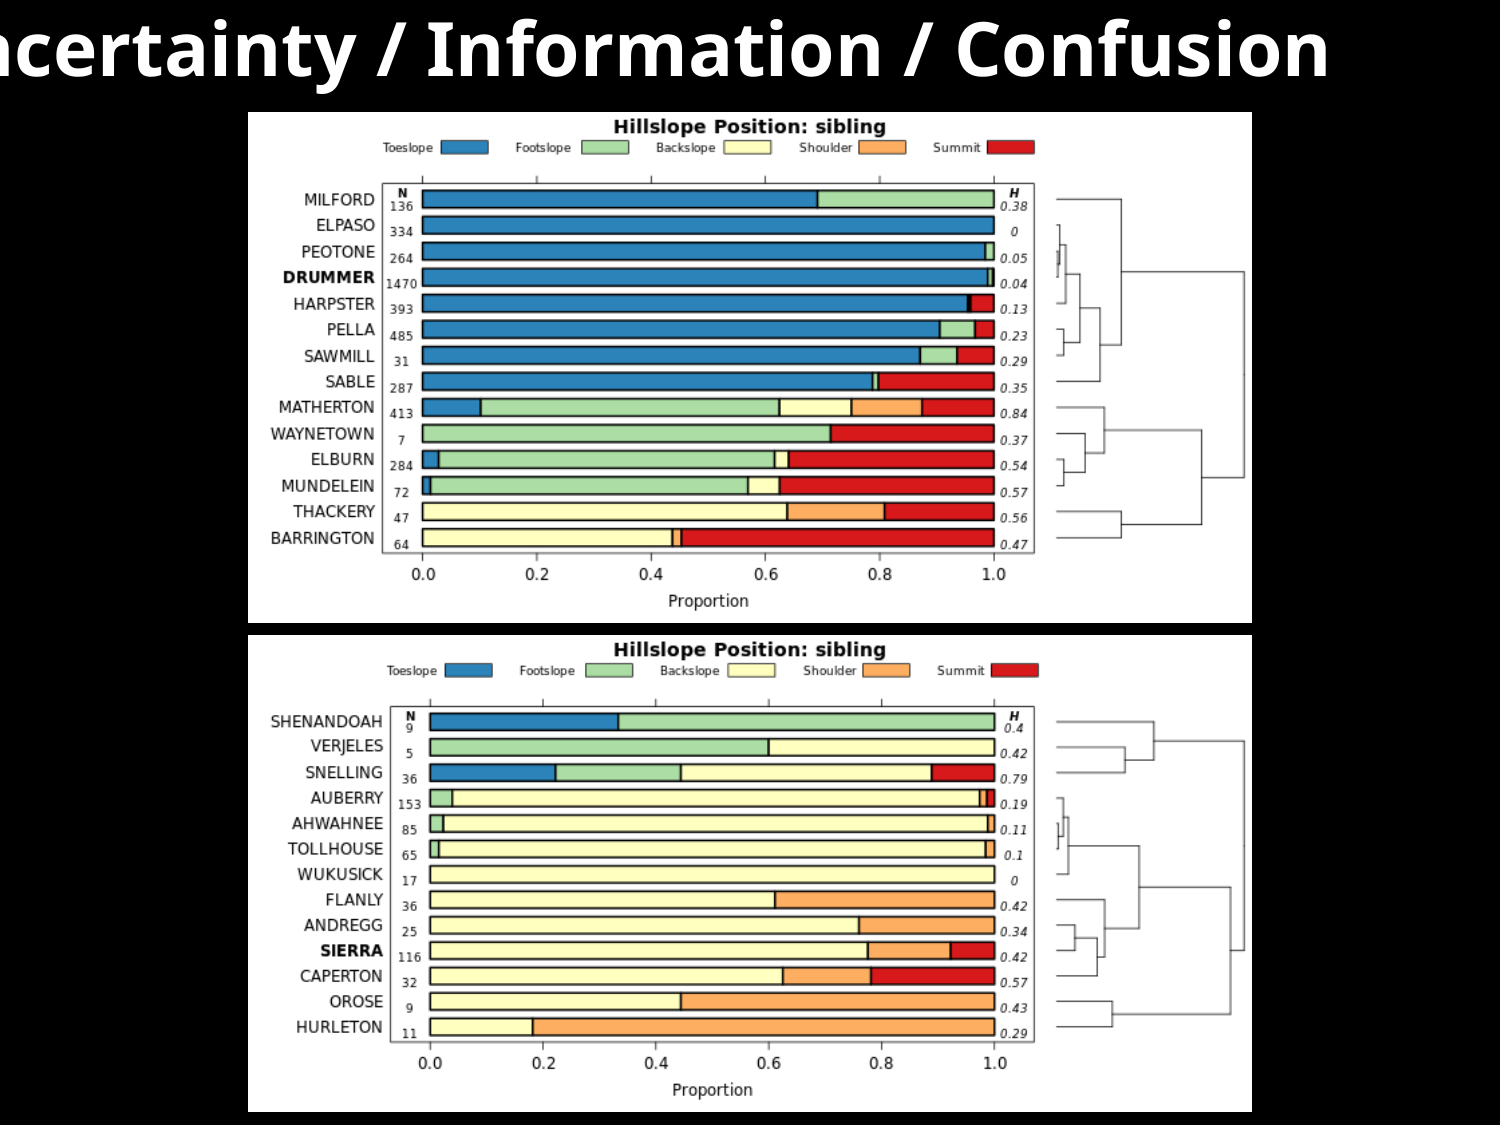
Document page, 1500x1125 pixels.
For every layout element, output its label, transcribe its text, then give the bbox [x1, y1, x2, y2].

picture [248, 112, 1252, 624]
picture [248, 635, 1252, 1112]
text_box Uncertainty / Information / Confusion [0, 0, 1348, 99]
